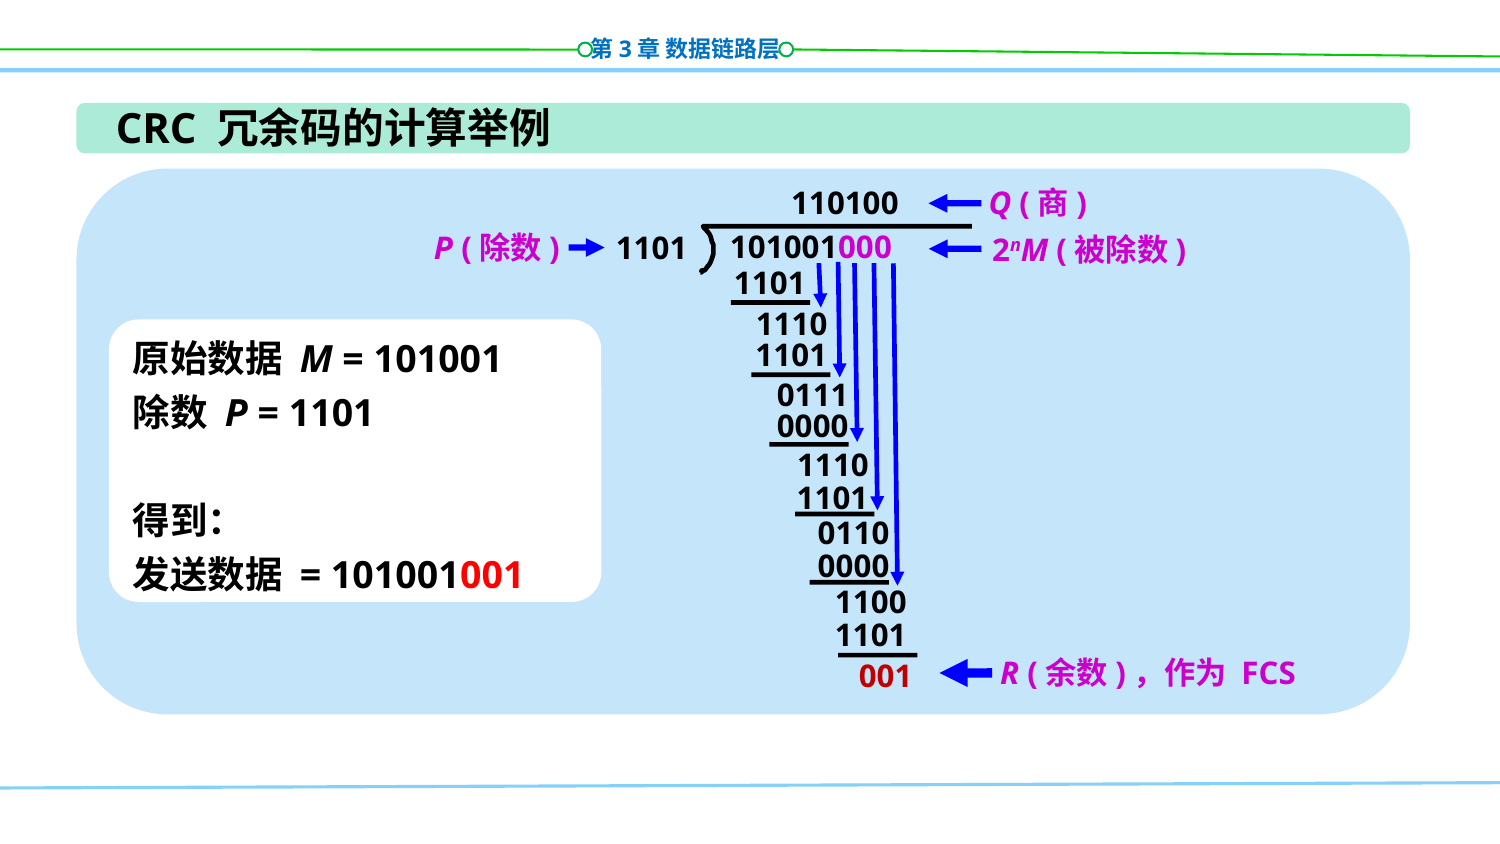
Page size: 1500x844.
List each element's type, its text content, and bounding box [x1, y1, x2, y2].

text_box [436, 183, 1353, 696]
text_box CRC 冗余码的计算举例 [101, 94, 567, 160]
text_box [74, 166, 1413, 717]
text_box [76, 102, 101, 154]
text_box [567, 102, 1411, 154]
text_box 原始数据 M = 101001 除数 P = 1101 得到： 发送数据 = 101001001 [106, 317, 430, 605]
